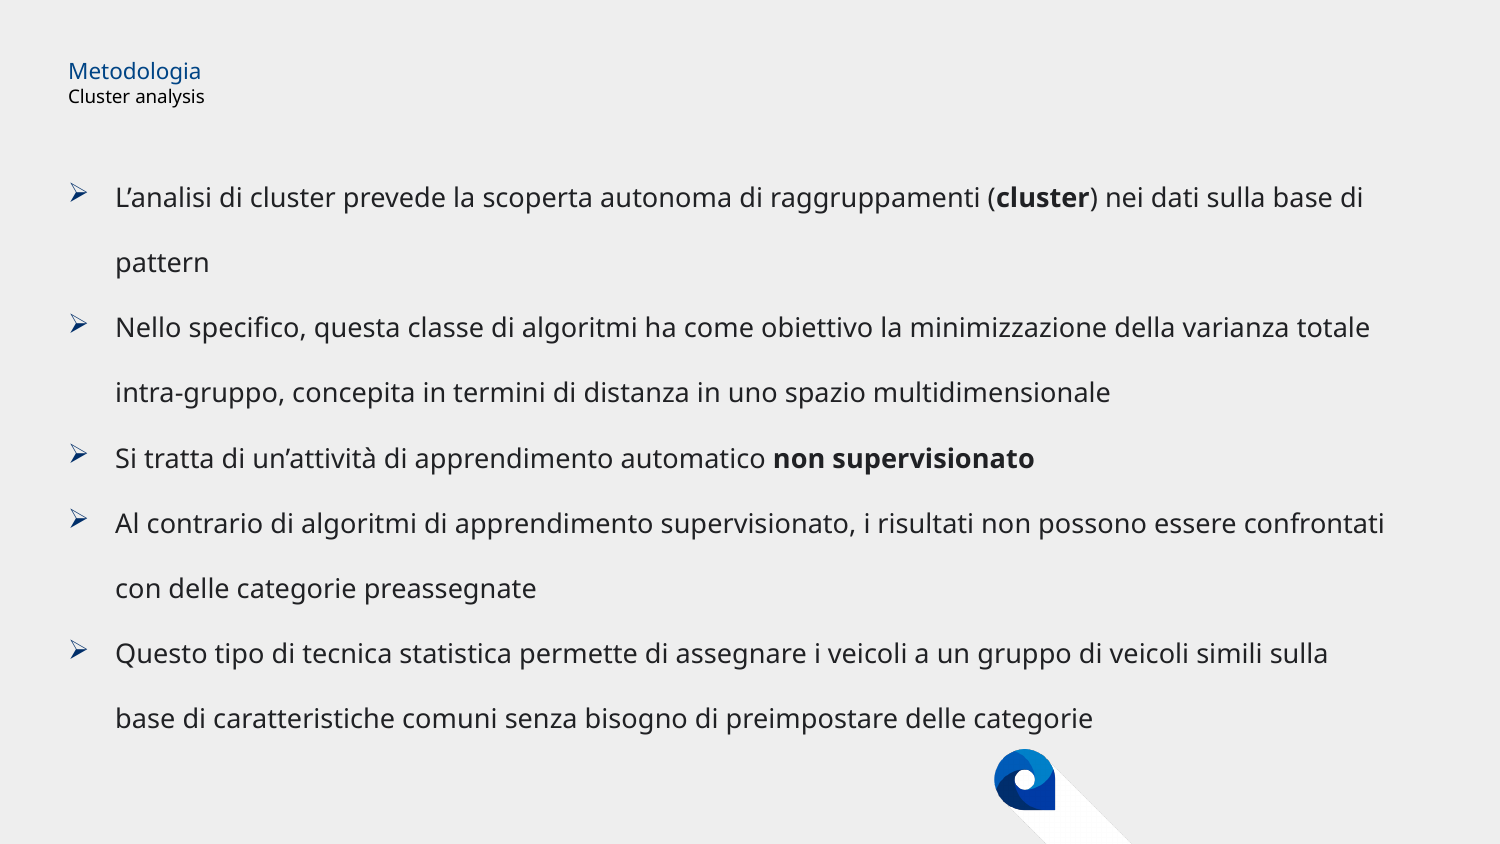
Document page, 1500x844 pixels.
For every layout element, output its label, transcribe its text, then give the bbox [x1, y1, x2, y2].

picture [977, 750, 1216, 844]
title Metodologia Cluster analysis [53, 49, 1347, 115]
list L’analisi di cluster prevede la scoperta autonoma di raggruppamenti (cluster) nei dati sulla base di pattern Nello specifico, questa classe di algoritmi ha come obiettivo la minimizzazione della varianza totale intra-gruppo, concepita in termini di distanza in uno spazio multidimensionale Si tratta di un’attività di apprendimento automatico non supervisionato Al contrario di algoritmi di apprendimento supervisionato, i risultati non possono essere confrontati con delle categorie preassegnate Questo tipo di tecnica statistica permette di assegnare i veicoli a un gruppo di veicoli simili sulla base di caratteristiche comuni senza bisogno di preimpostare delle categorie [53, 132, 1404, 750]
